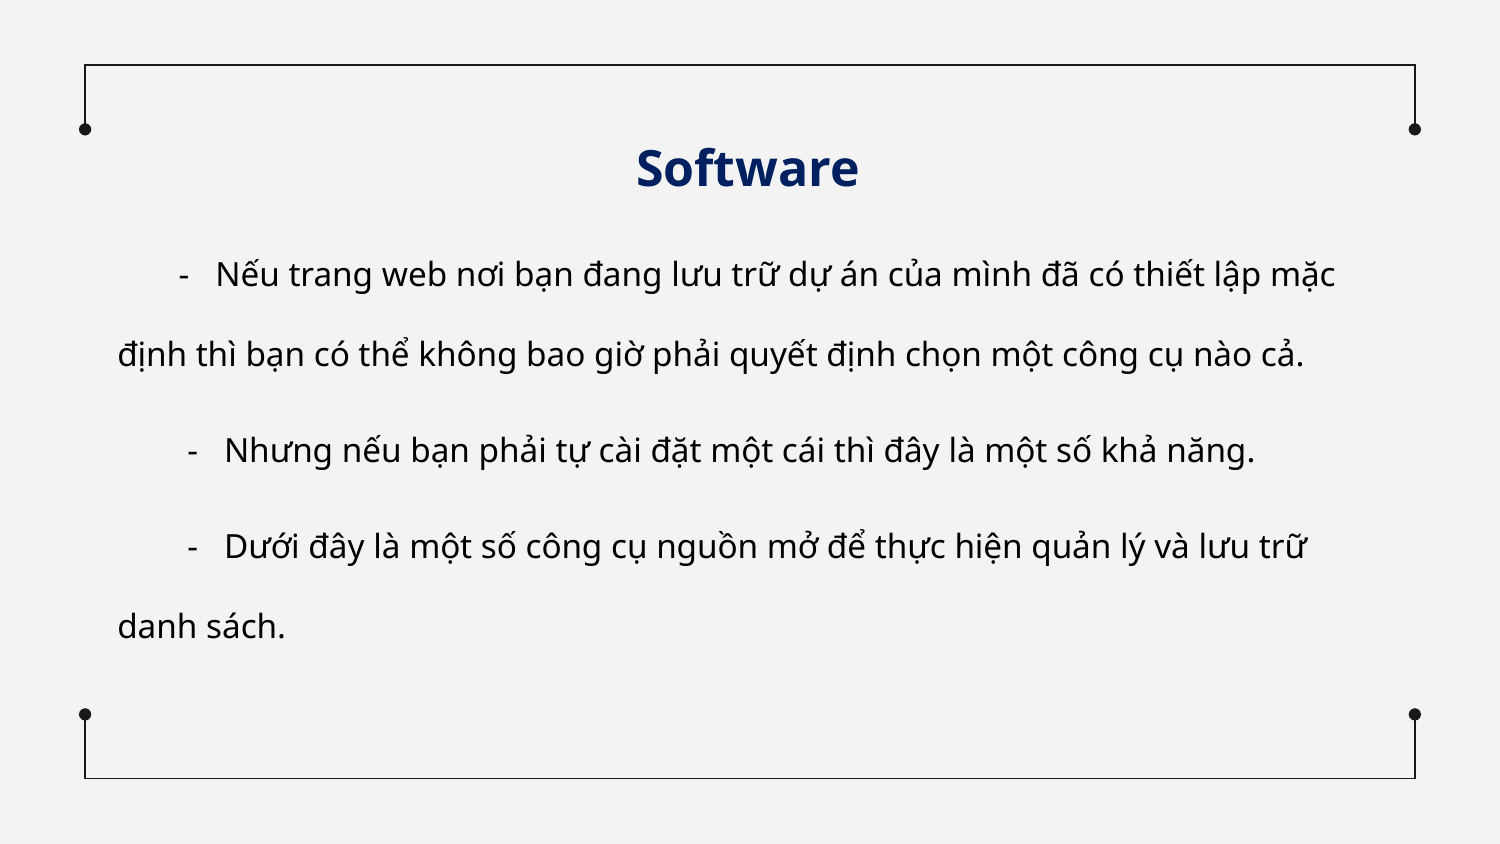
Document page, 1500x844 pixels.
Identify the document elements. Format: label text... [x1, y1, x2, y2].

text_box Software - Nếu trang web nơi bạn đang lưu trữ dự án của mình đã có thiết lập mặc định thì bạn có thể không bao giờ phải quyết định chọn một công cụ nào cả. - Nhưng nếu bạn phải tự cài đặt một cái thì đây là một số khả năng. - Dưới đây là một số công cụ nguồn mở để thực hiện quản lý và lưu trữ danh sách. [102, 68, 1394, 653]
